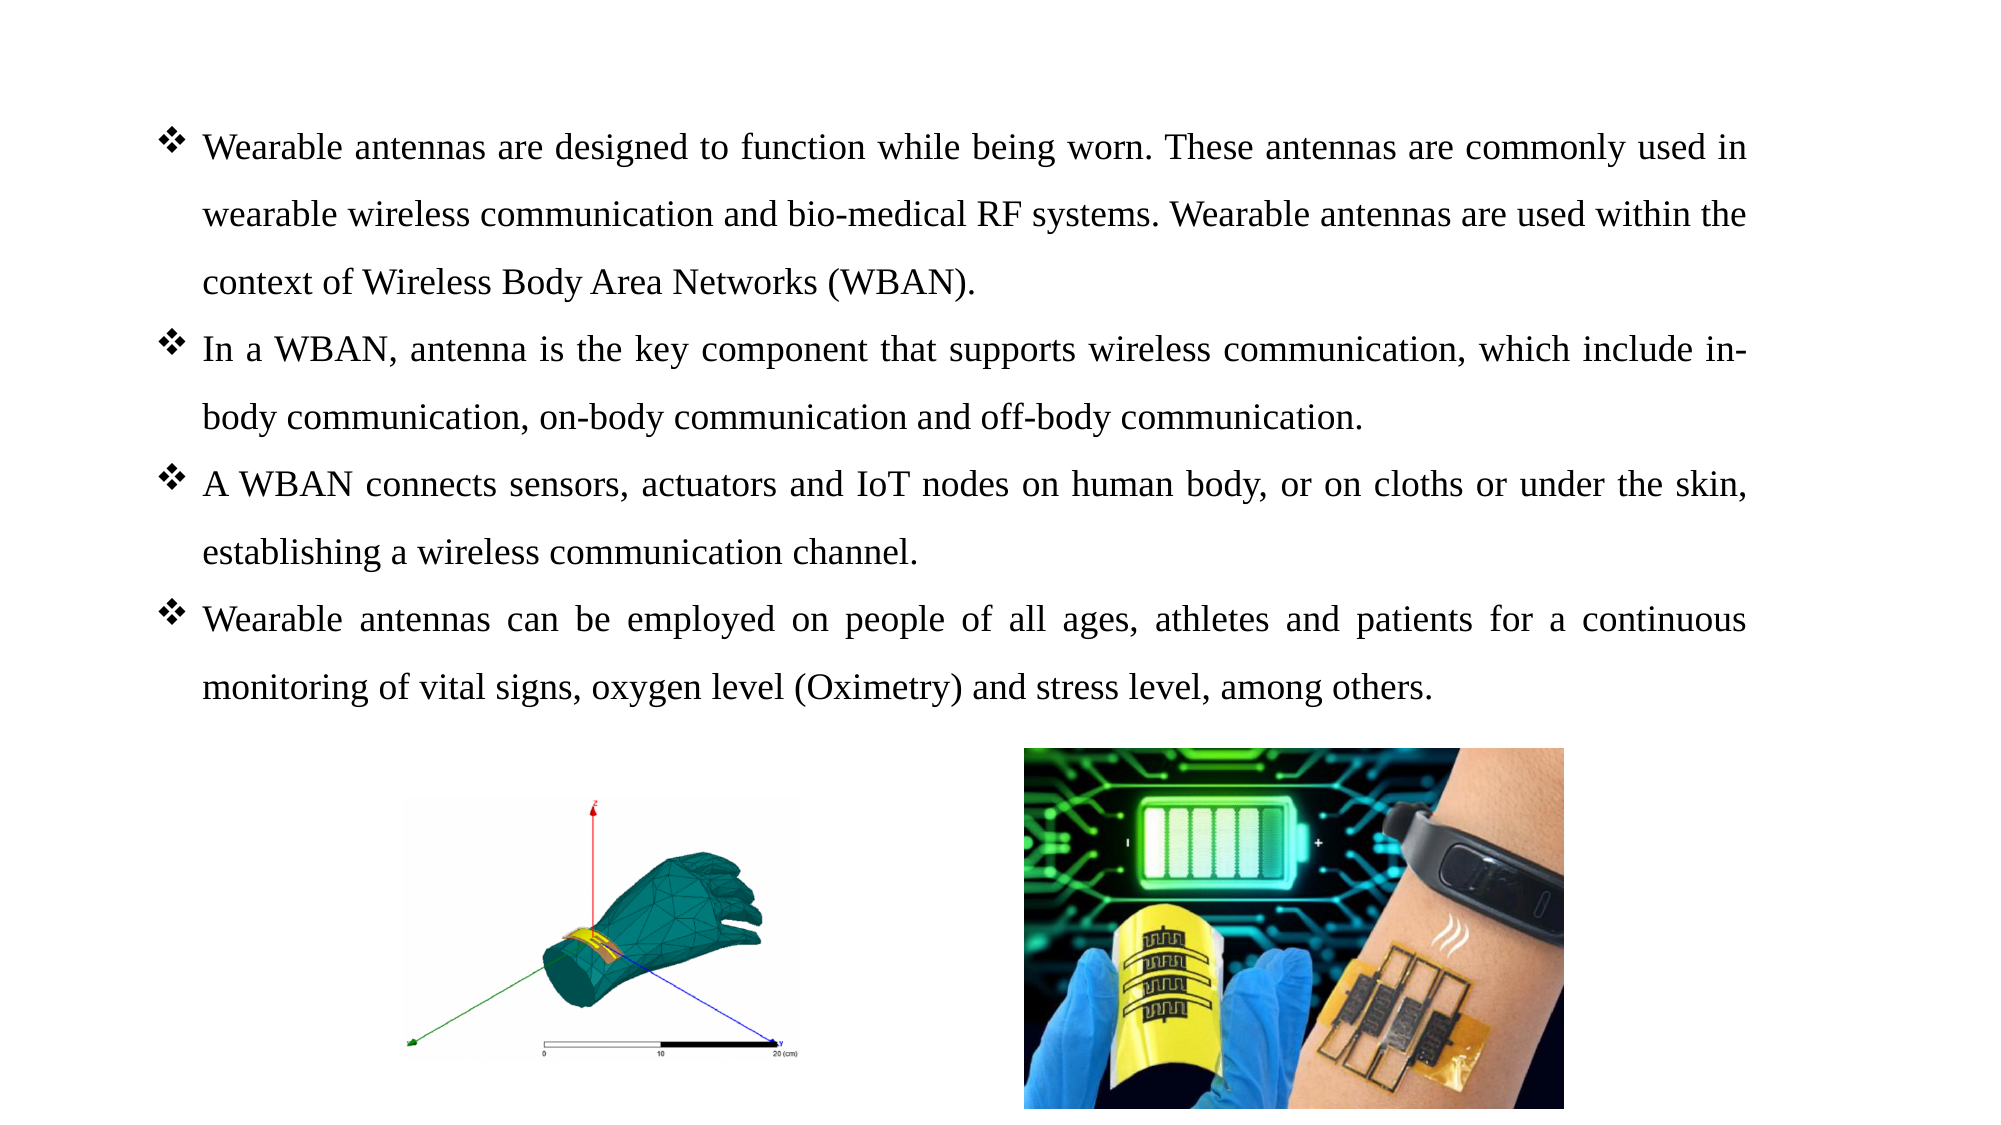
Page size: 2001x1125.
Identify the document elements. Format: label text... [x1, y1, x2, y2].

text_box Wearable antennas are designed to function while being worn. These antennas are commonly used in wearable wireless communication and bio-medical RF systems. Wearable antennas are used within the context of Wireless Body Area Networks (WBAN). In a WBAN, antenna is the key component that supports wireless communication, which include in-body communication, on-body communication and off-body communication. A WBAN connects sensors, actuators and IoT nodes on human body, or on cloths or under the skin, establishing a wireless communication channel. Wearable antennas can be employed on people of all ages, athletes and patients for a continuous monitoring of vital signs, oxygen level (Oximetry) and stress level, among others. [140, 91, 1764, 715]
picture [1024, 748, 1564, 1109]
picture [403, 796, 800, 1061]
